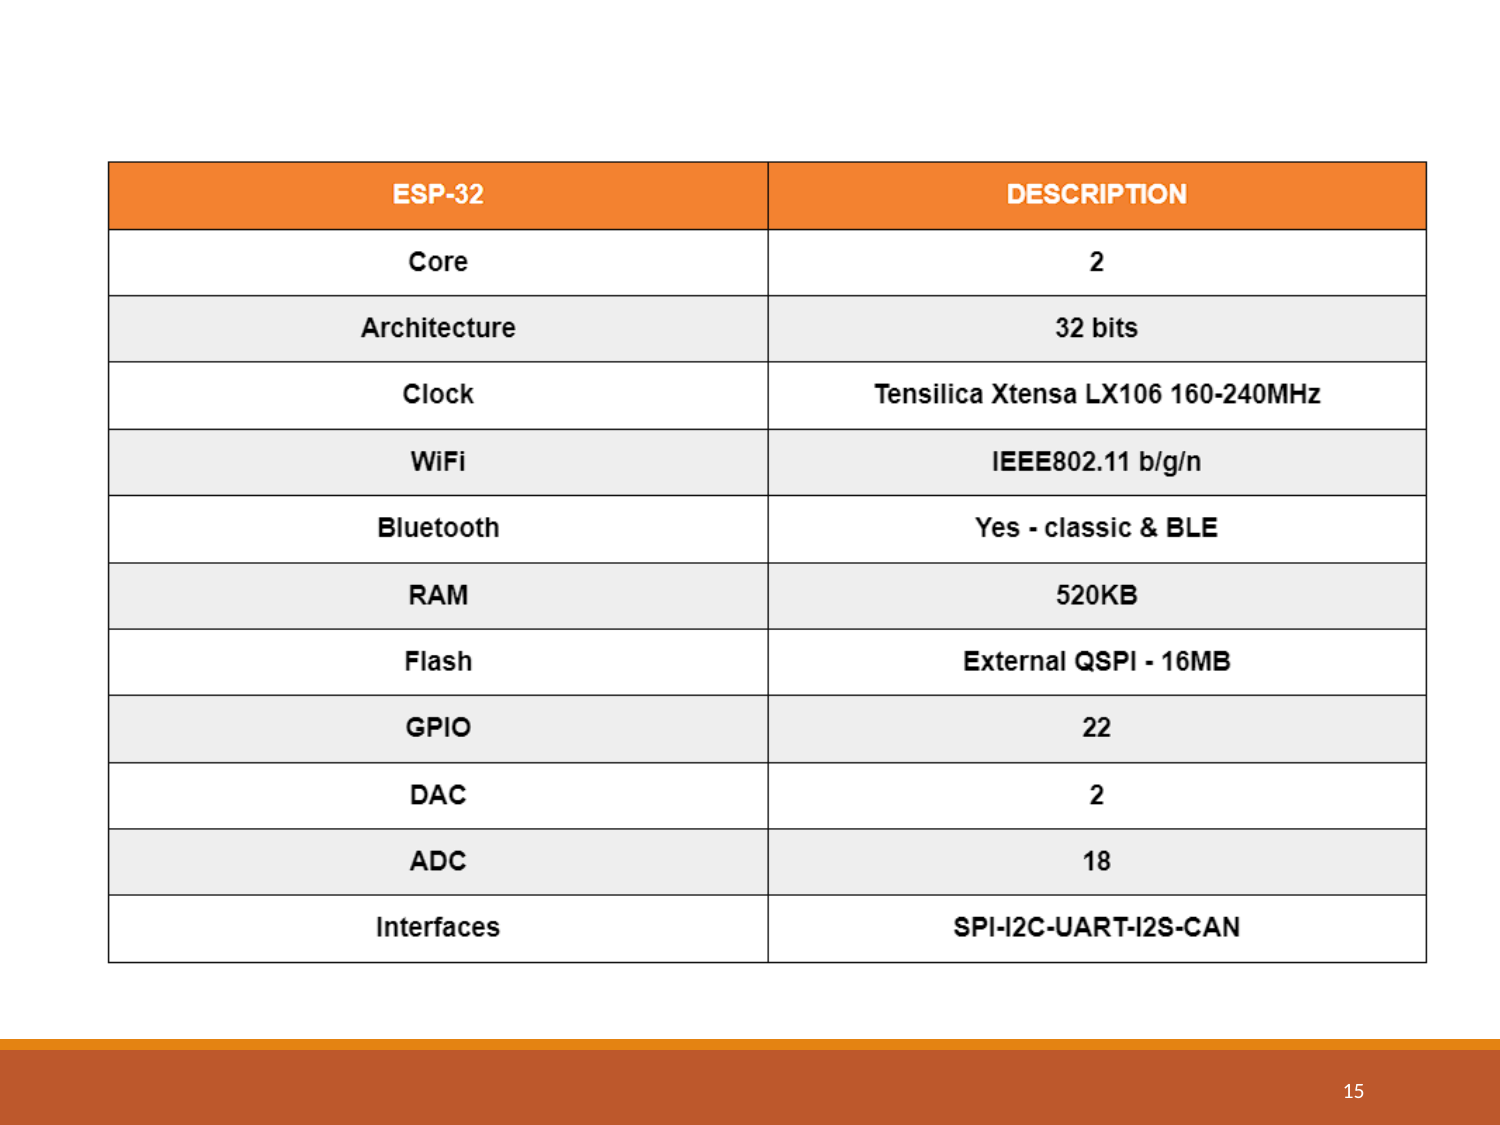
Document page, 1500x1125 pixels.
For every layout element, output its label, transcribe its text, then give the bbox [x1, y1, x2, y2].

slide_number 15 [1218, 1059, 1380, 1120]
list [86, 132, 1454, 993]
